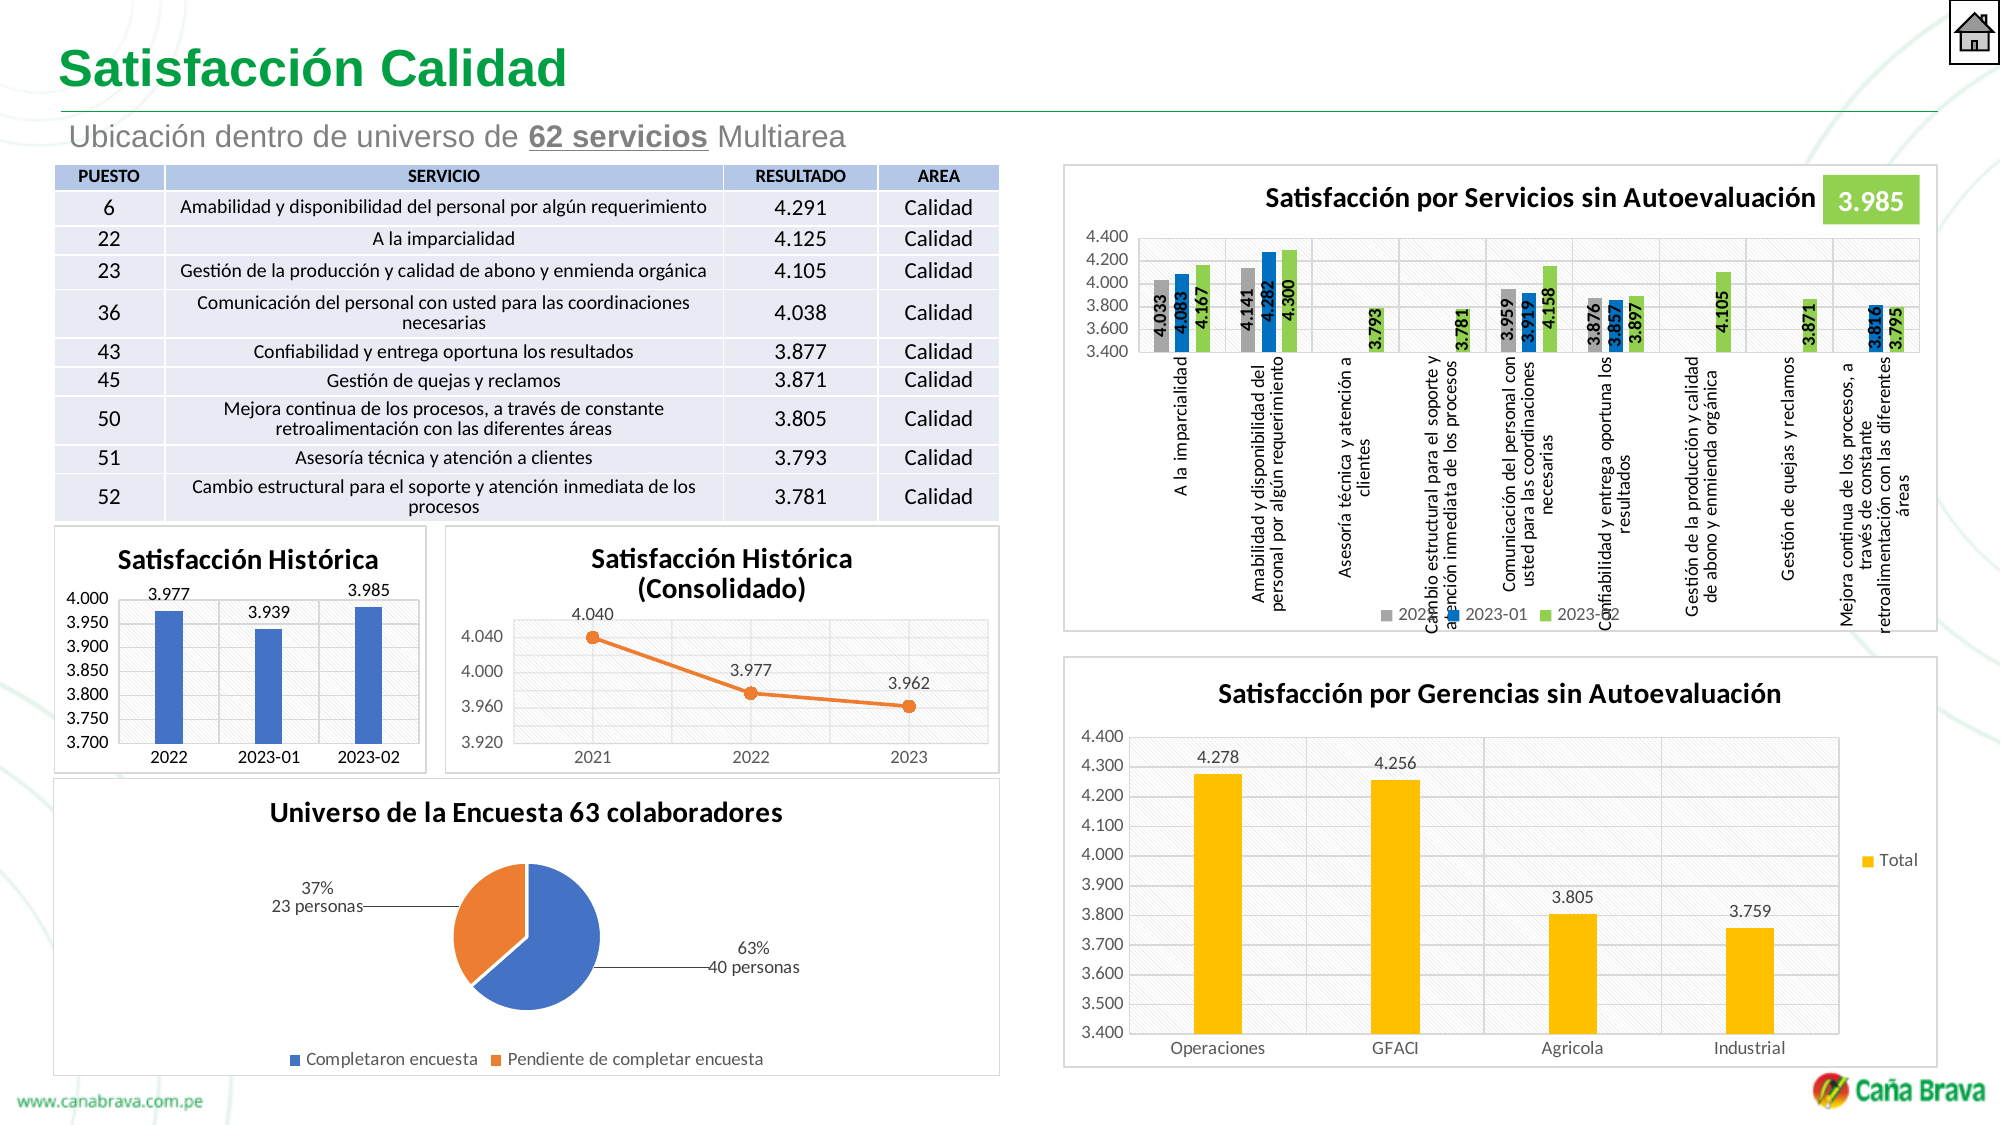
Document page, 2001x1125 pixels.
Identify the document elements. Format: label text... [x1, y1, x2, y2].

table_cell Calidad [879, 446, 999, 473]
table_cell 43 [55, 339, 164, 366]
table_header PUESTO [55, 165, 164, 190]
table_cell Calidad [879, 368, 999, 395]
chart [53, 524, 427, 774]
table_cell Calidad [879, 474, 999, 521]
table_header SERVICIO [166, 165, 723, 190]
table_cell 4.038 [724, 290, 877, 337]
table_cell Comunicación del personal con usted para las coordinaciones necesarias [166, 290, 723, 337]
table_cell 3.877 [724, 339, 877, 366]
table_cell 3.871 [724, 368, 877, 395]
table_cell 50 [55, 397, 164, 444]
chart [1063, 655, 1938, 1068]
table_cell Calidad [879, 339, 999, 366]
table_cell Calidad [879, 290, 999, 337]
text_box [1949, 0, 2000, 65]
chart [444, 524, 1000, 774]
table_cell Calidad [879, 192, 999, 225]
table_cell 51 [55, 446, 164, 473]
table_cell 52 [55, 474, 164, 521]
table_header RESULTADO [724, 165, 877, 190]
table_cell 22 [55, 227, 164, 254]
picture [0, 0, 2001, 1125]
table_cell Calidad [879, 227, 999, 254]
text_box Satisfacción Calidad [44, 36, 1784, 103]
table_cell 45 [55, 368, 164, 395]
table_cell 23 [55, 256, 164, 289]
table_cell Calidad [879, 256, 999, 289]
table_cell A la imparcialidad [166, 227, 723, 254]
table_header AREA [879, 165, 999, 190]
table_cell 3.781 [724, 474, 877, 521]
chart [53, 778, 1000, 1076]
table_cell 36 [55, 290, 164, 337]
table_cell Gestión de la producción y calidad de abono y enmienda orgánica [166, 256, 723, 289]
table_cell Mejora continua de los procesos, a través de constante retroalimentación con las diferentes áreas [166, 397, 723, 444]
table_cell Calidad [879, 397, 999, 444]
chart [1063, 164, 1938, 635]
table_cell Cambio estructural para el soporte y atención inmediata de los procesos [166, 474, 723, 521]
table_cell 6 [55, 192, 164, 225]
table_cell Asesoría técnica y atención a clientes [166, 446, 723, 473]
text_box Ubicación dentro de universo de 62 servicios Multiarea [53, 120, 875, 156]
table_cell 4.291 [724, 192, 877, 225]
table_cell 3.805 [724, 397, 877, 444]
table_cell Amabilidad y disponibilidad del personal por algún requerimiento [166, 192, 723, 225]
table_cell 4.105 [724, 256, 877, 289]
table_cell Gestión de quejas y reclamos [166, 368, 723, 395]
table_cell 3.793 [724, 446, 877, 473]
table_cell 4.125 [724, 227, 877, 254]
table_cell Confiabilidad y entrega oportuna los resultados [166, 339, 723, 366]
